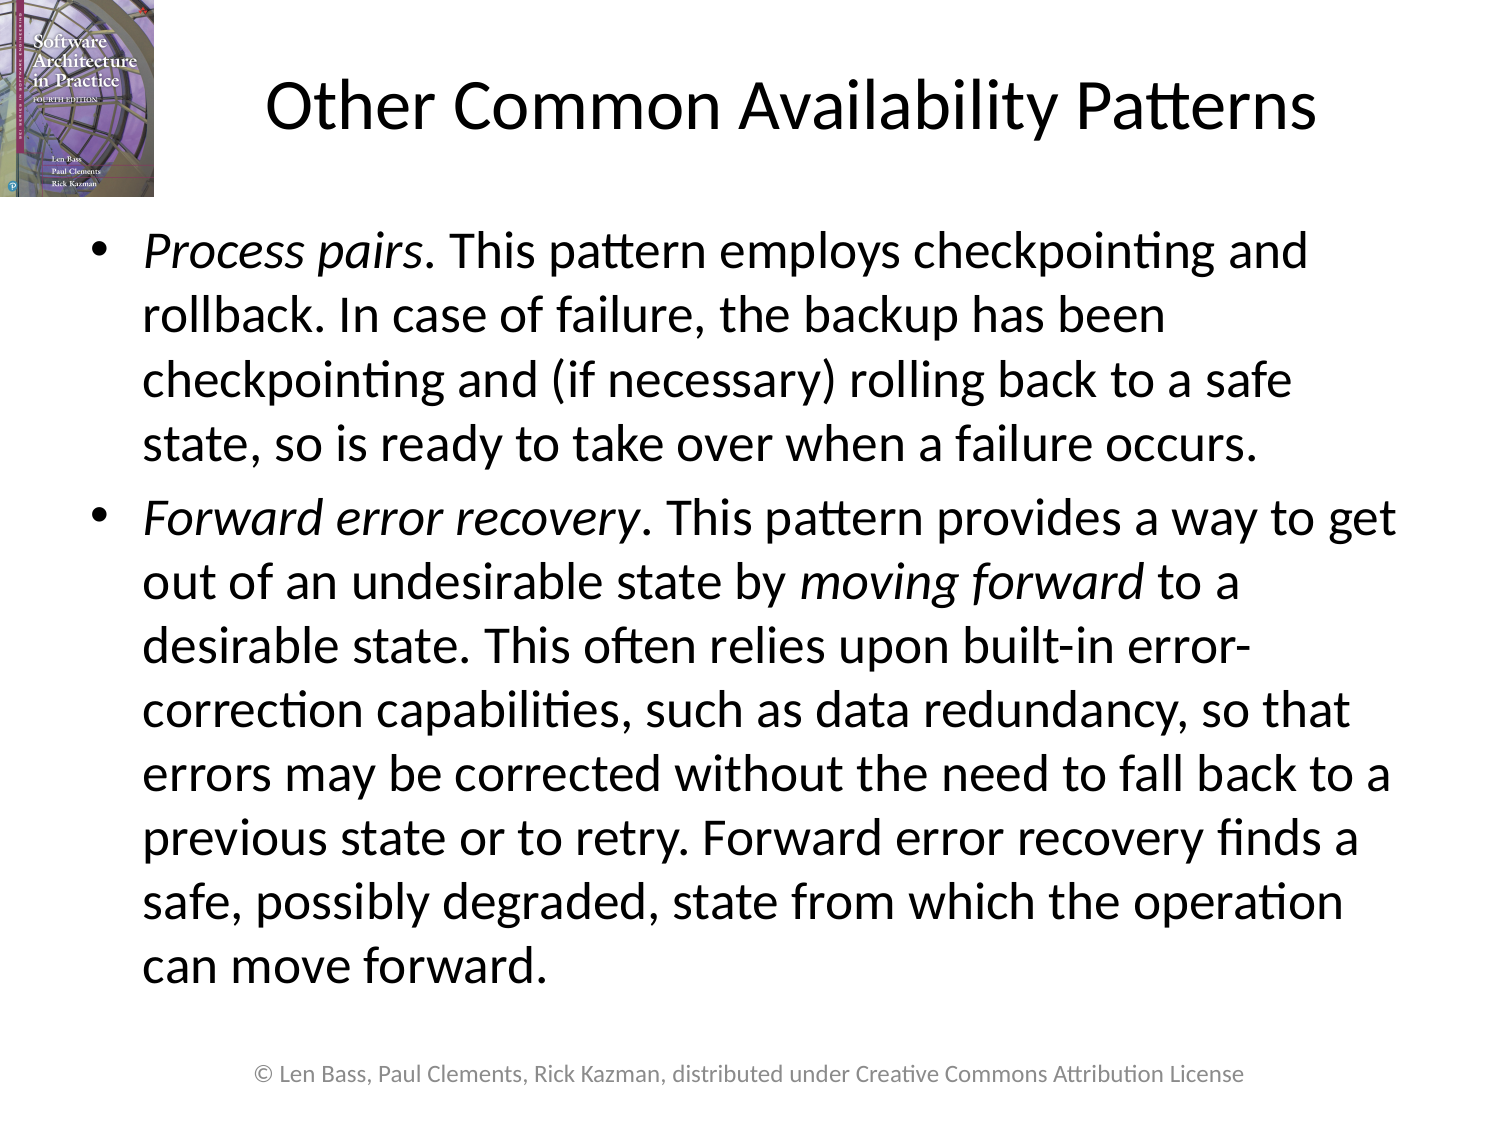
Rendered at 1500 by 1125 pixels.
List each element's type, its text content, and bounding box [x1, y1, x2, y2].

footer © Len Bass, Paul Clements, Rick Kazman, distributed under Creative Commons Attribution License [230, 1042, 1270, 1103]
list Process pairs. This pattern employs checkpointing and rollback. In case of failure, the backup has been checkpointing and (if necessary) rolling back to a safe state, so is ready to take over when a failure occurs. Forward error recovery. This pattern provides a way to get out of an undesirable state by moving forward to a desirable state. This often relies upon built-in error-correction capabilities, such as data redundancy, so that errors may be corrected without the need to fall back to a previous state or to retry. Forward error recovery finds a safe, possibly degraded, state from which the operation can move forward. [75, 208, 1425, 1005]
picture [0, 0, 154, 197]
title Other Common Availability Patterns [159, 45, 1425, 173]
